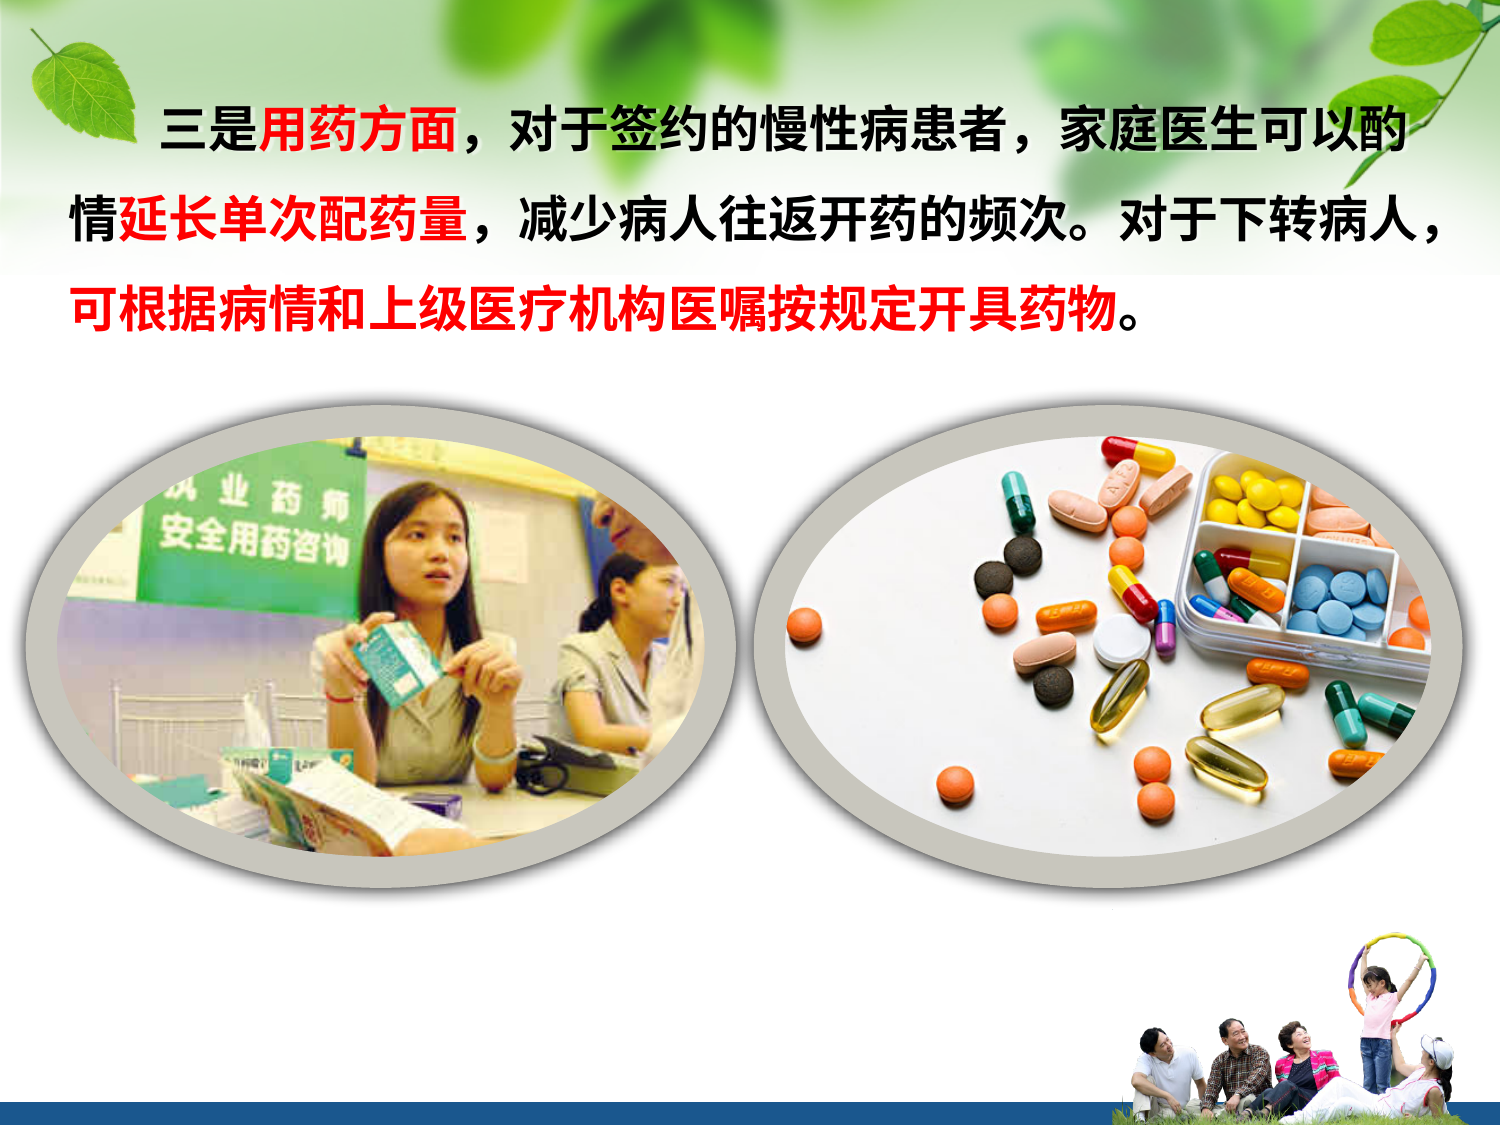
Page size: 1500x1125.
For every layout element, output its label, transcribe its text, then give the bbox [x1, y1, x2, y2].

text_box 三是用药方面，对于签约的慢性病患者，家庭医生可以酌情延长单次配药量，减少病人往返开药的频次。对于下转病人，可根据病情和上级医疗机构医嘱按规定开具药物。 [53, 54, 1465, 350]
picture [41, 420, 721, 873]
picture [0, 0, 1500, 275]
picture [769, 420, 1448, 873]
picture [1112, 909, 1475, 1125]
